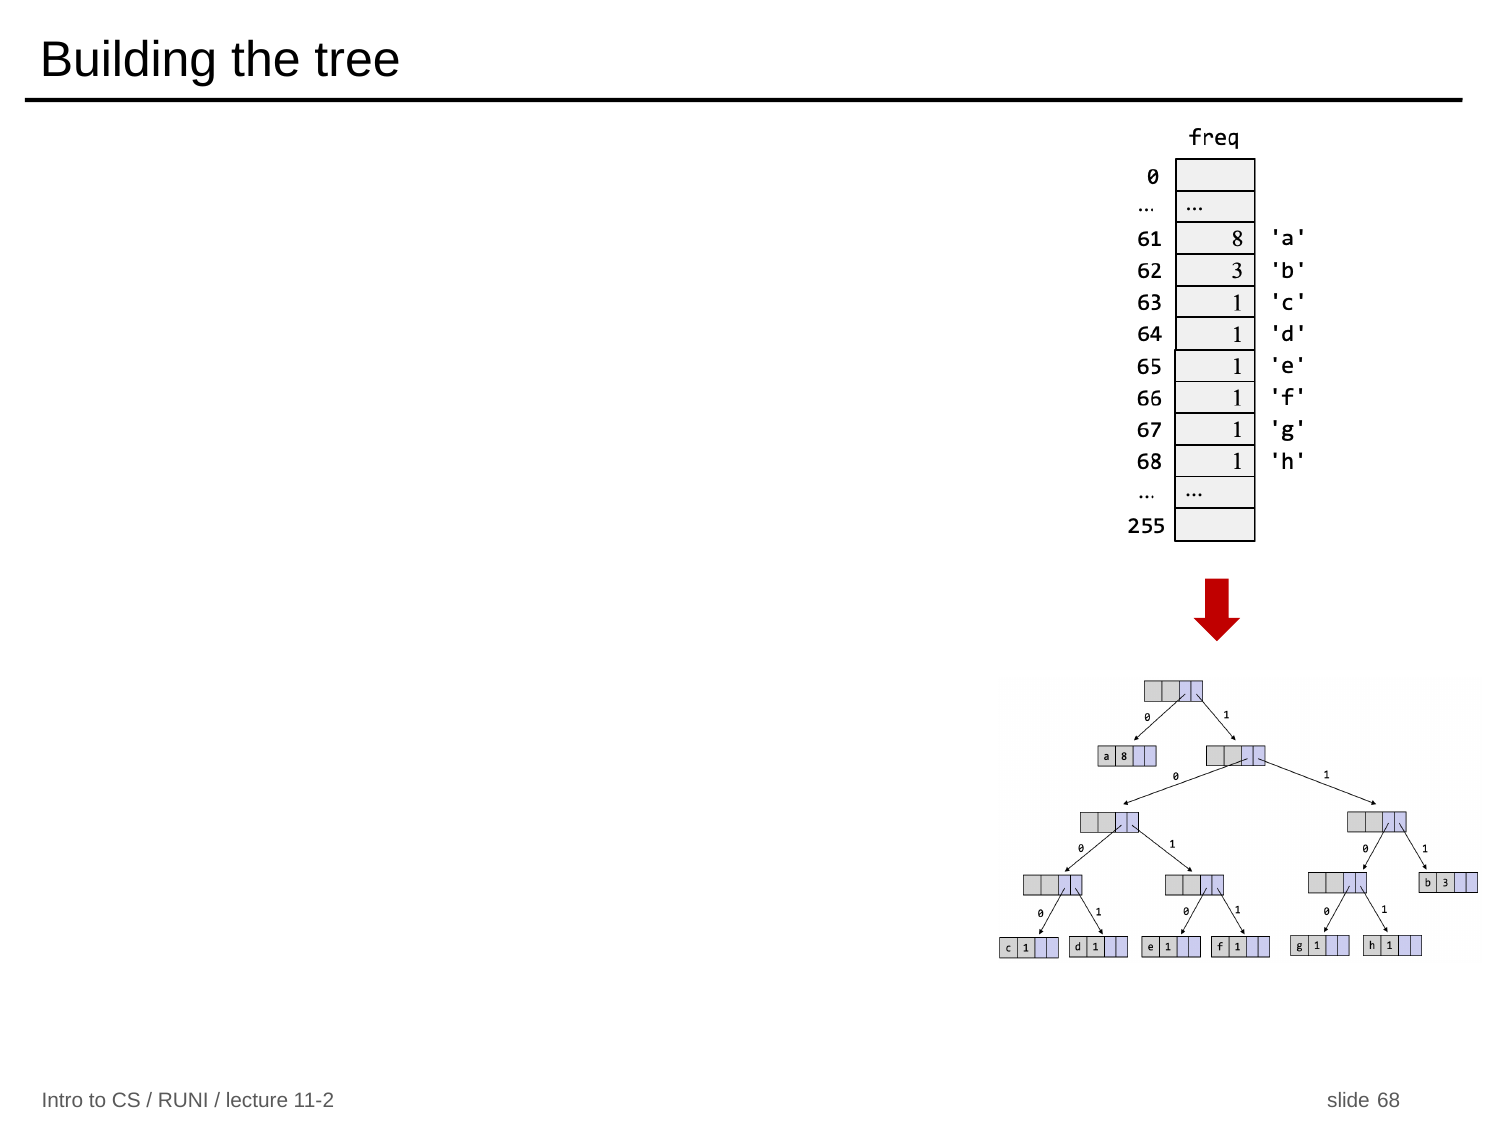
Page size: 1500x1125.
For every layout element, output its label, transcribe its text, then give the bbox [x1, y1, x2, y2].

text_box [998, 122, 1482, 963]
title Building the tree [24, 12, 1463, 100]
